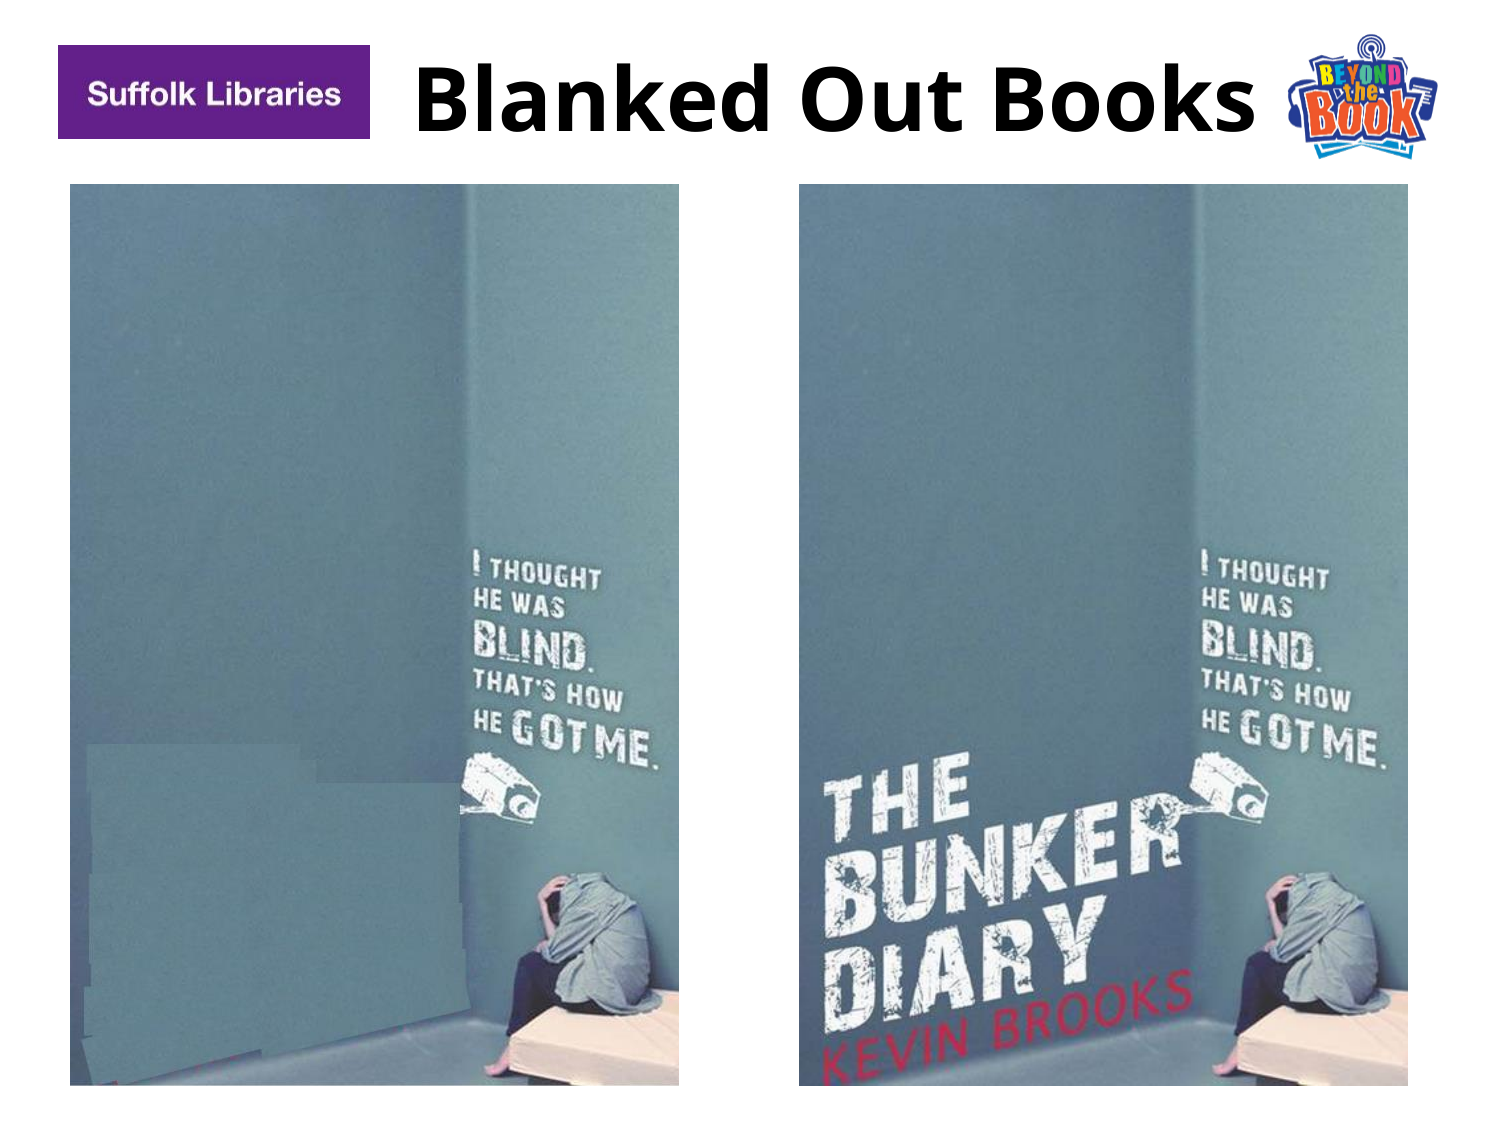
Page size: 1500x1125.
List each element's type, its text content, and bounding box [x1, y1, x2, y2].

text_box Blanked Out Books [354, 25, 1268, 159]
picture [799, 14, 1460, 1086]
picture [58, 45, 370, 139]
picture [70, 184, 679, 1086]
